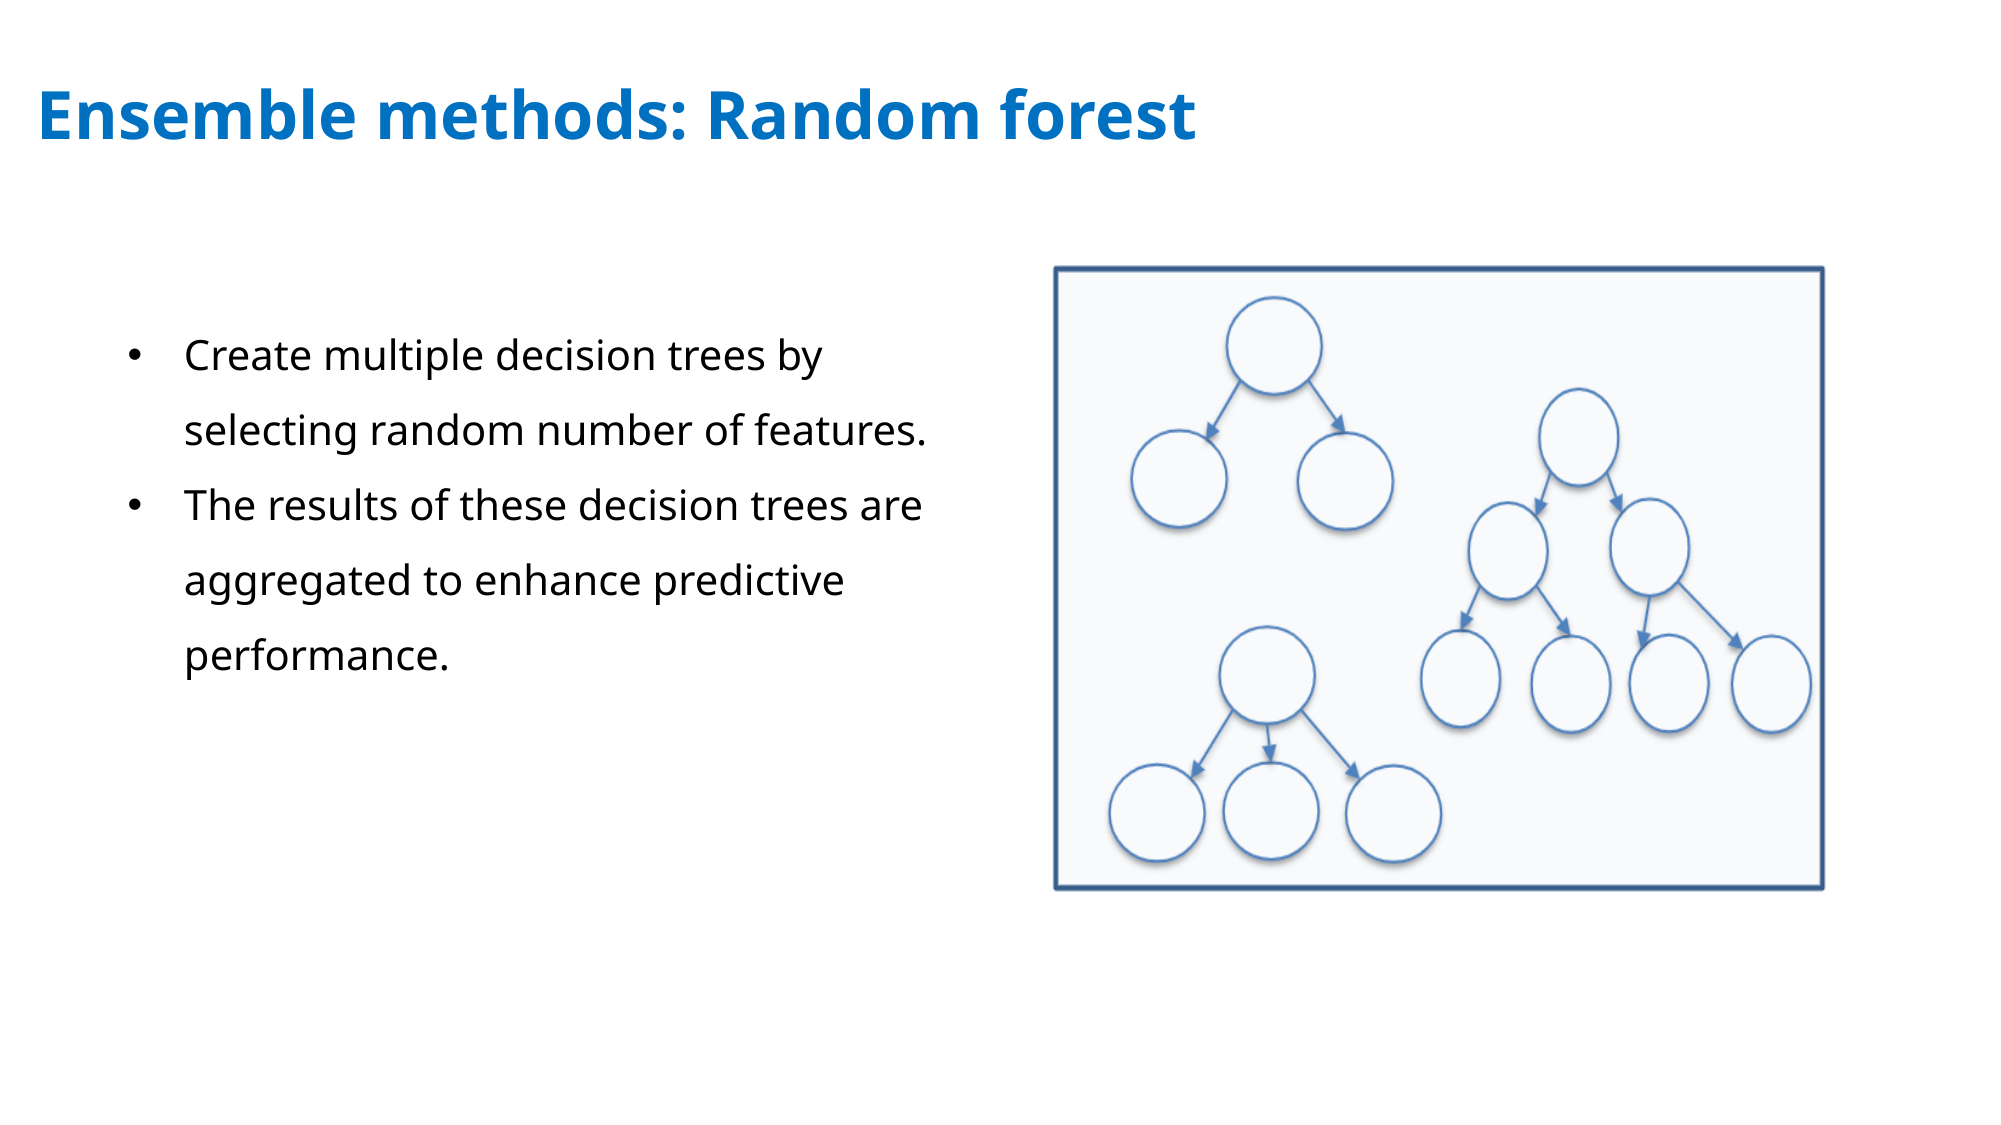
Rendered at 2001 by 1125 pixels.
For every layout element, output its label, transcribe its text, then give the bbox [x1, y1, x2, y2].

text_box Create multiple decision trees by selecting random number of features. The results of these decision trees are aggregated to enhance predictive performance. [112, 296, 981, 687]
text_box Ensemble methods: Random forest [22, 65, 1214, 161]
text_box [1042, 248, 1834, 902]
